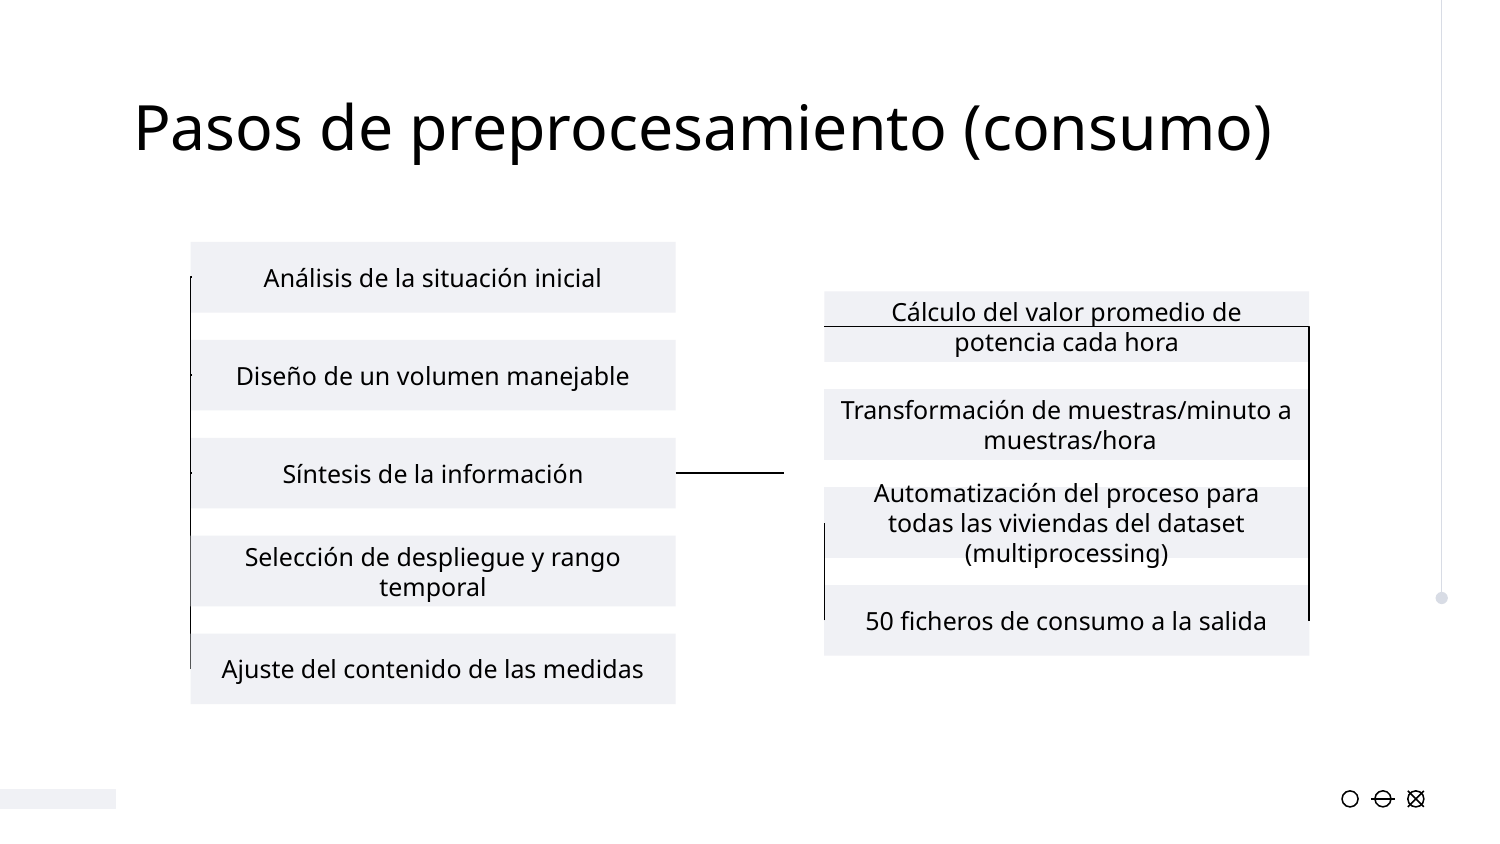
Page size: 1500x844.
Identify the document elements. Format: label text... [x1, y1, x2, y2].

text_box Transformación de muestras/minuto a muestras/hora [829, 389, 1309, 460]
text_box Automatización del proceso para todas las viviendas del dataset (multiprocessing) [829, 487, 1309, 558]
title Pasos de preprocesamiento (consumo) [118, 72, 1382, 167]
text_box Selección de despliegue y rango temporal [195, 535, 676, 607]
text_box Cálculo del valor promedio de potencia cada hora [824, 291, 1310, 326]
text_box Análisis de la situación inicial [190, 241, 676, 313]
text_box Cálculo del valor promedio de potencia cada hora [825, 327, 1309, 362]
text_box 50 ficheros de consumo a la salida [824, 585, 1310, 656]
text_box Síntesis de la información [195, 437, 676, 509]
text_box Ajuste del contenido de las medidas [190, 633, 676, 705]
text_box Diseño de un volumen manejable [195, 339, 676, 411]
